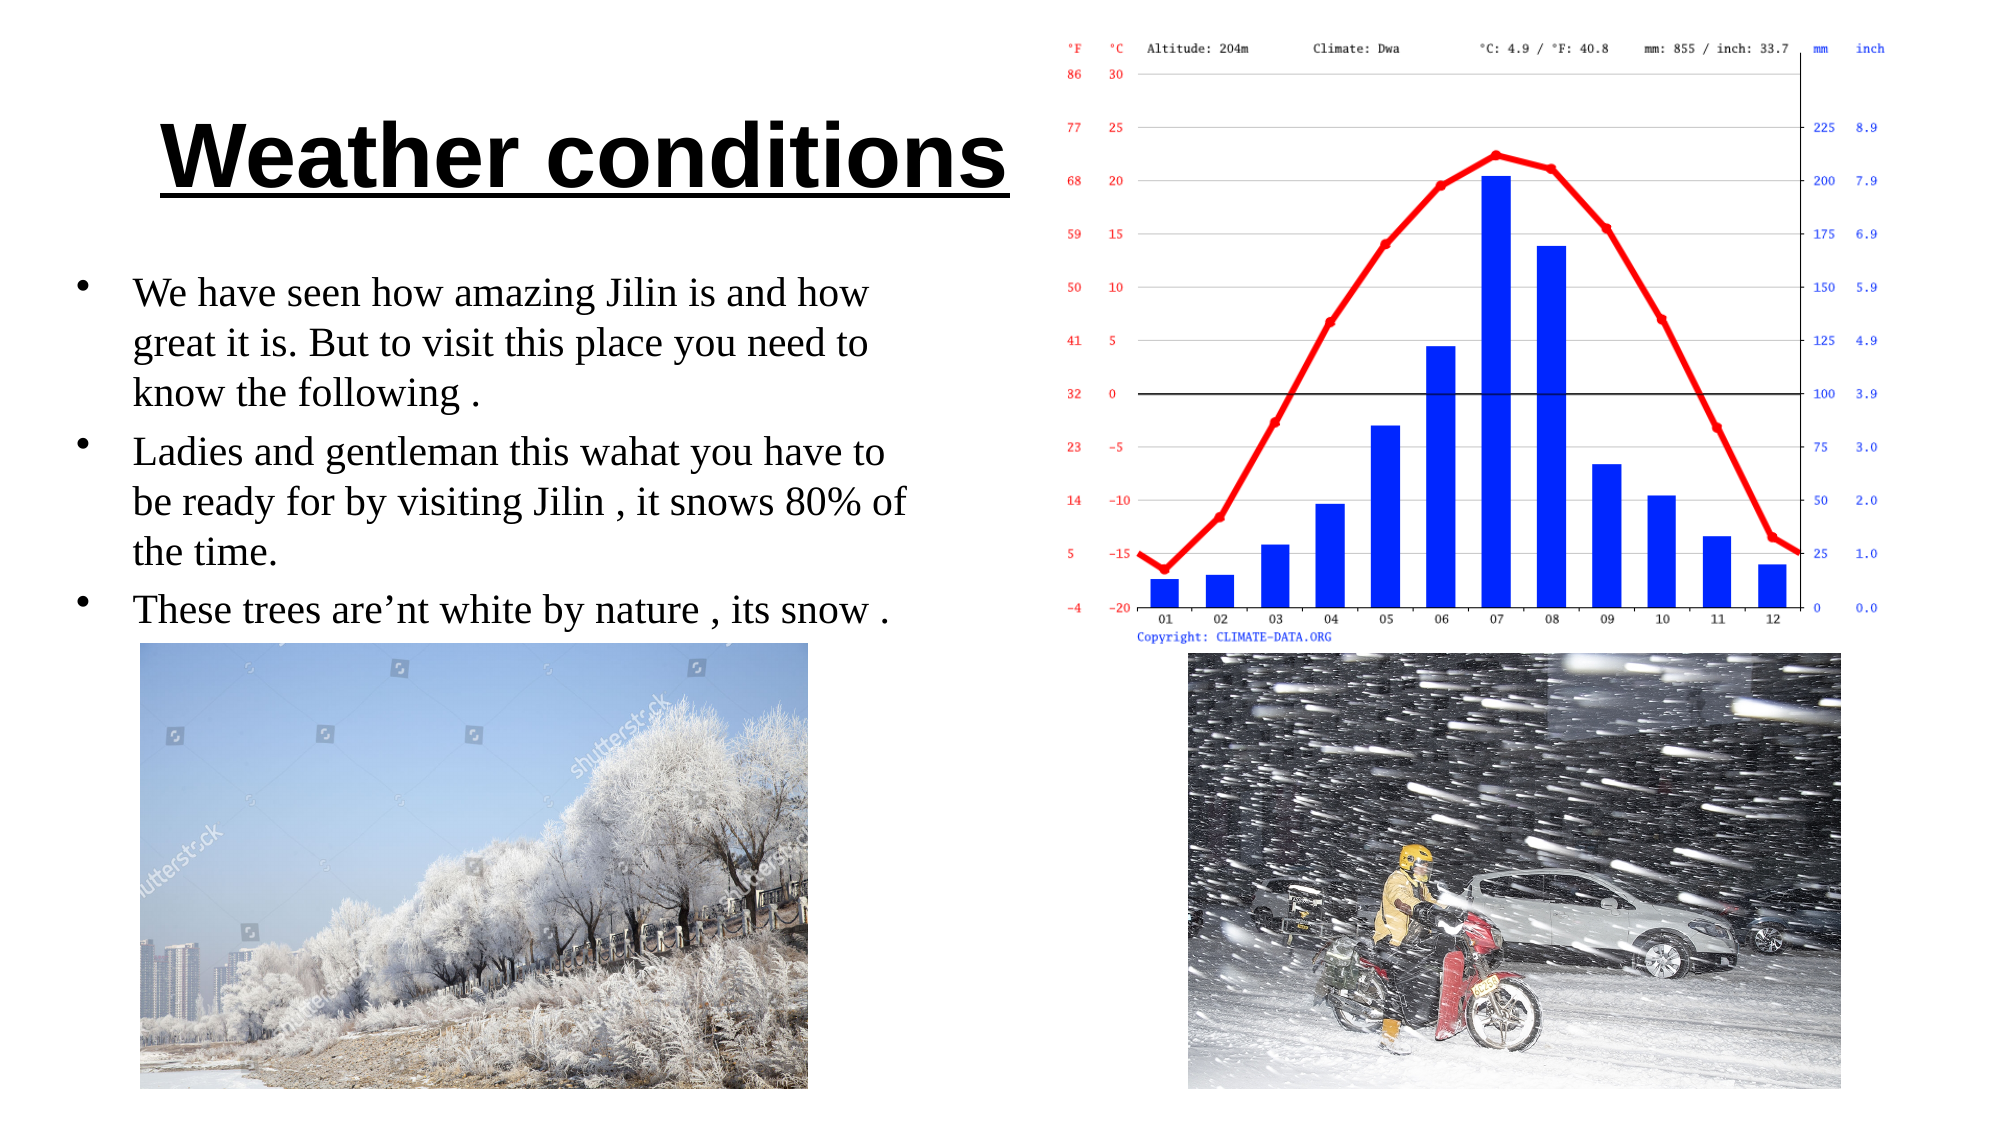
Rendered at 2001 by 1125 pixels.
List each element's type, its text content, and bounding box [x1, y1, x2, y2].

picture [140, 643, 808, 1089]
picture [1188, 653, 1841, 1089]
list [1043, 11, 1894, 649]
list We have seen how amazing Jilin is and how great it is. But to visit this place you need to know the following . Ladies and gentleman this wahat you have to be ready for by visiting Jilin , it snows 80% of the time. These trees are’nt white by nature , its snow . [61, 257, 944, 1001]
title Weather conditions [77, 57, 1043, 246]
